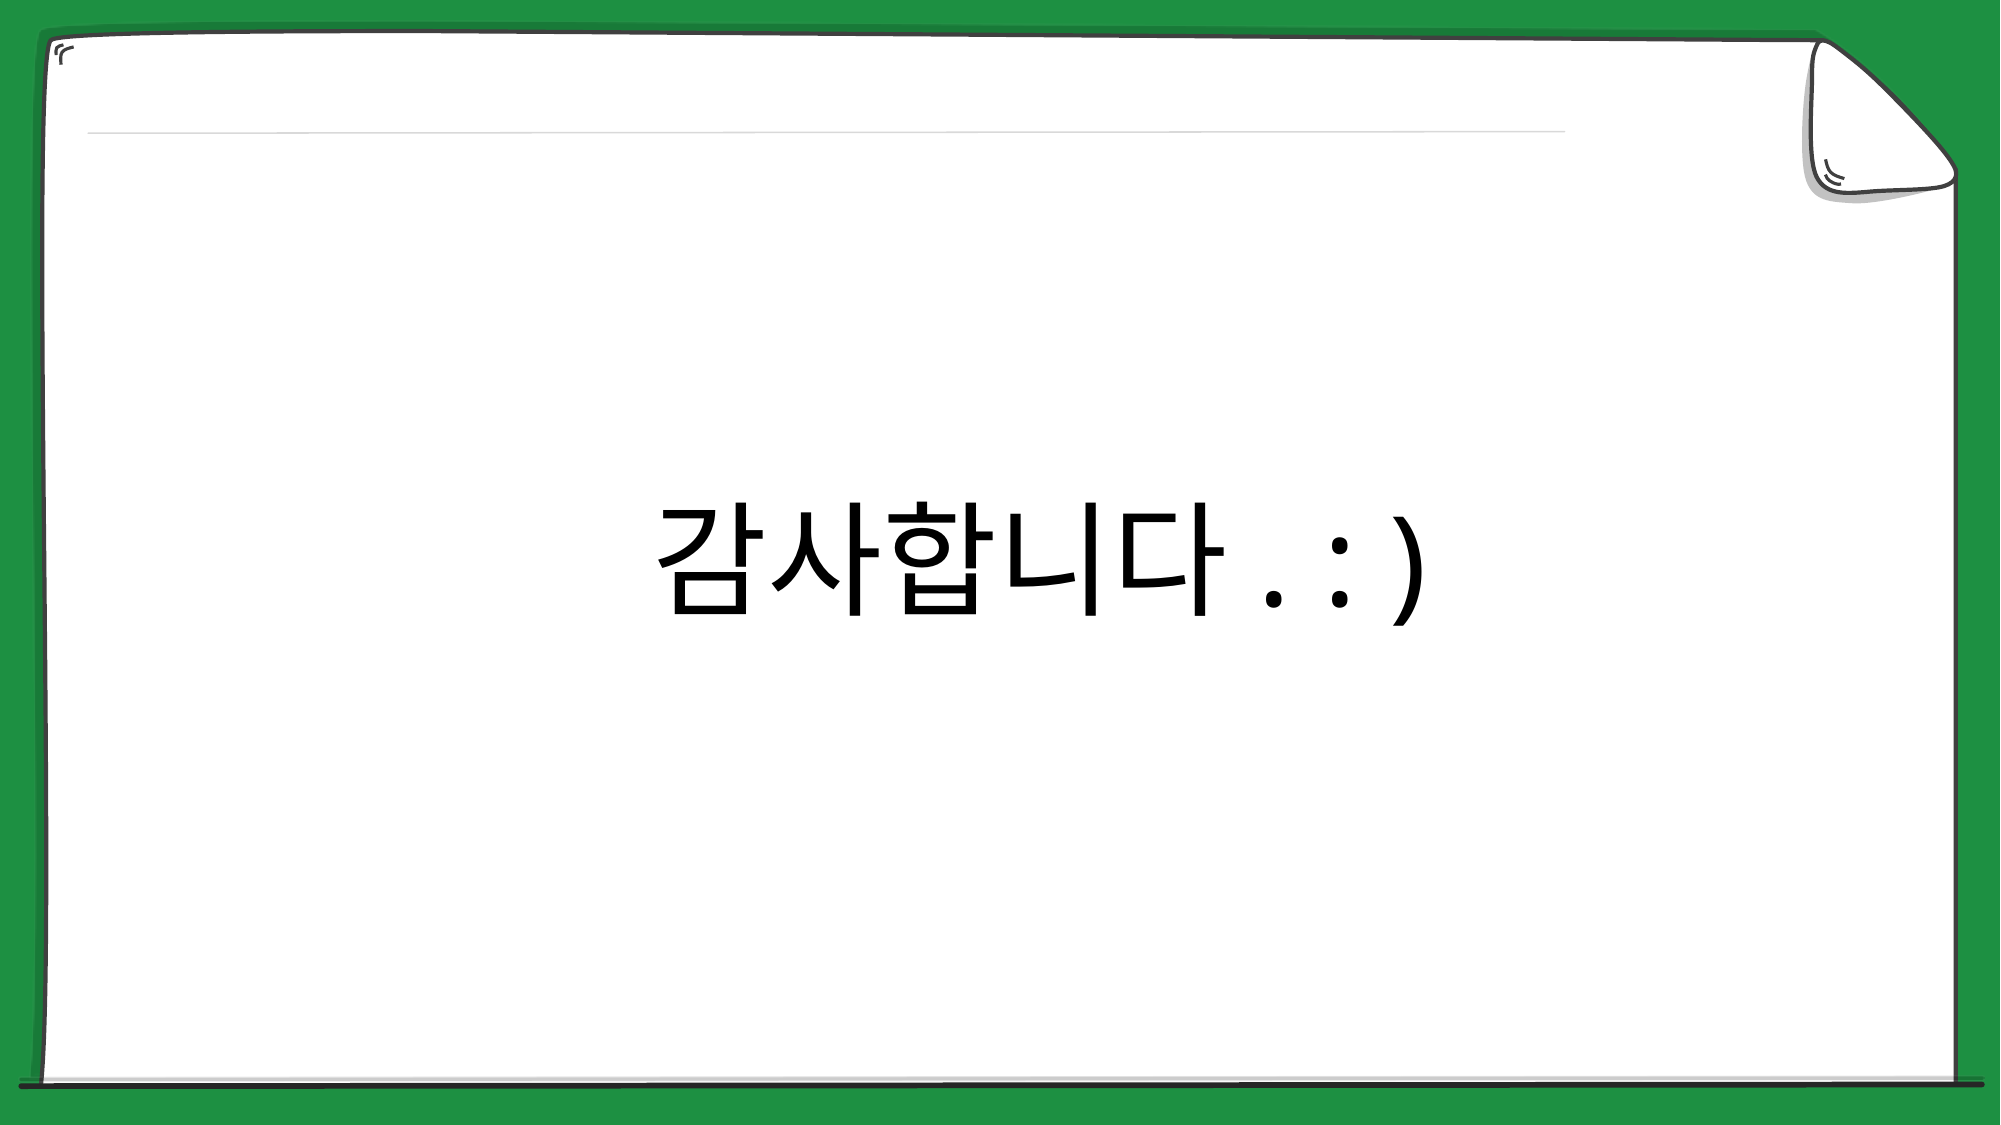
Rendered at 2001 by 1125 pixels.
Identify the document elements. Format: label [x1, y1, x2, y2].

text_box [21, 31, 1982, 1087]
